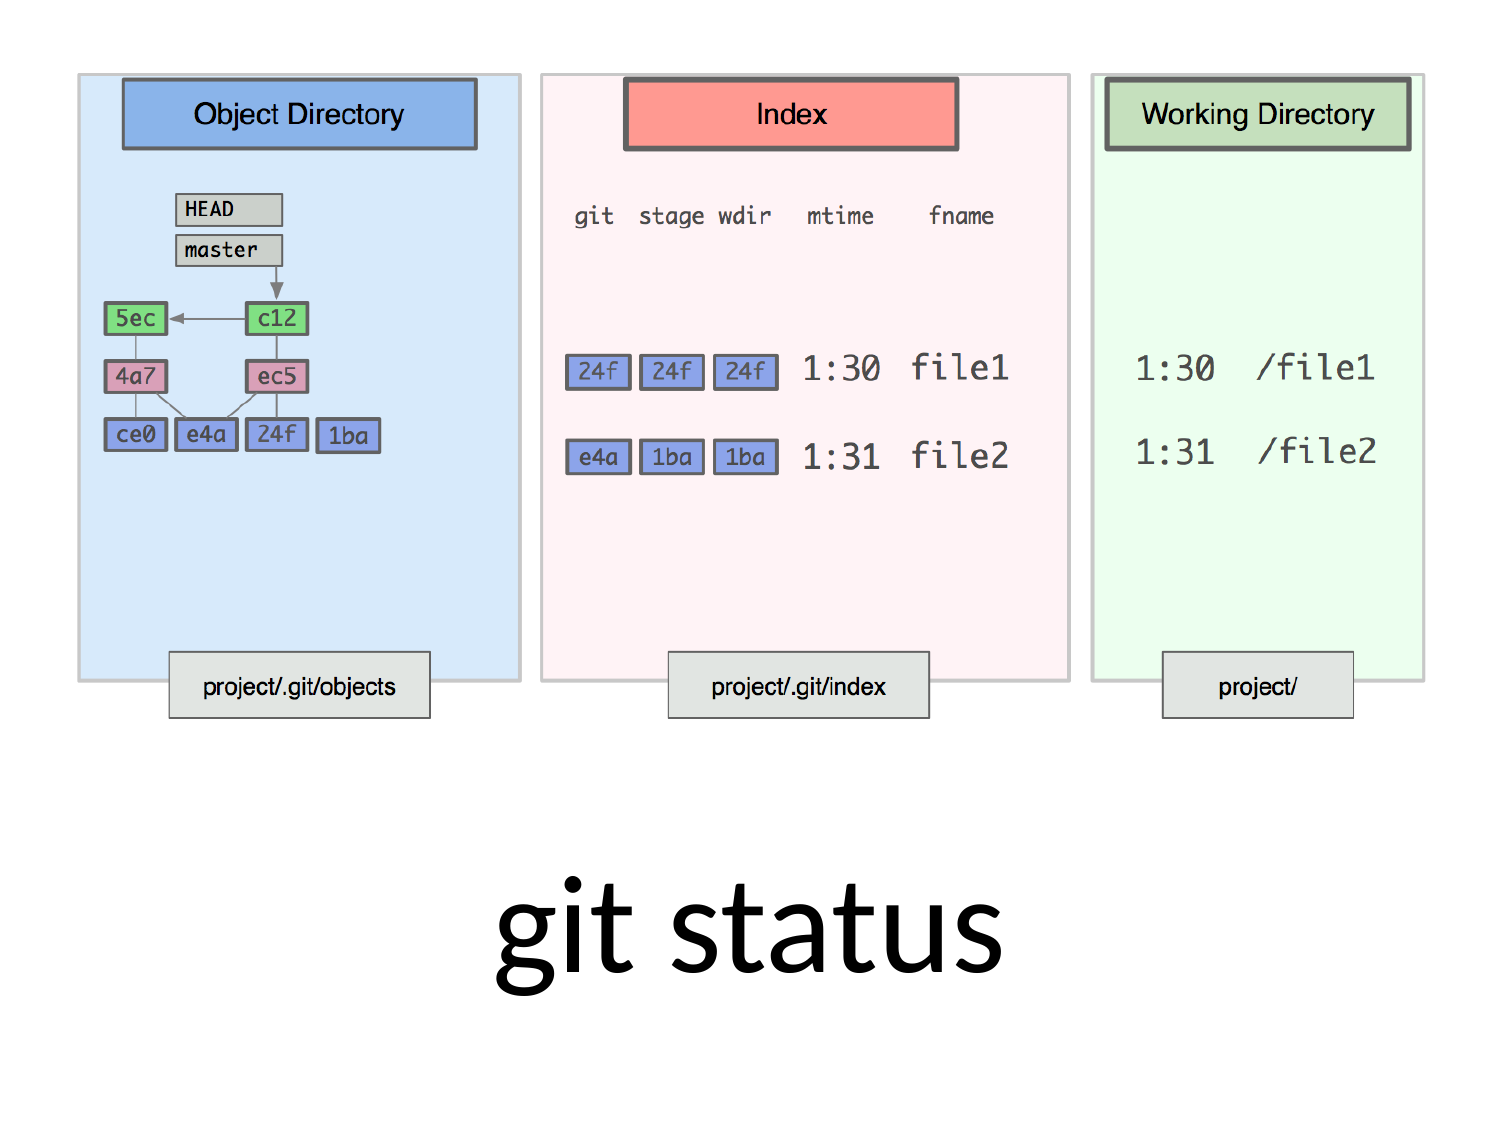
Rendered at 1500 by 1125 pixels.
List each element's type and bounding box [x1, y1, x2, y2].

picture [53, 52, 1446, 1071]
